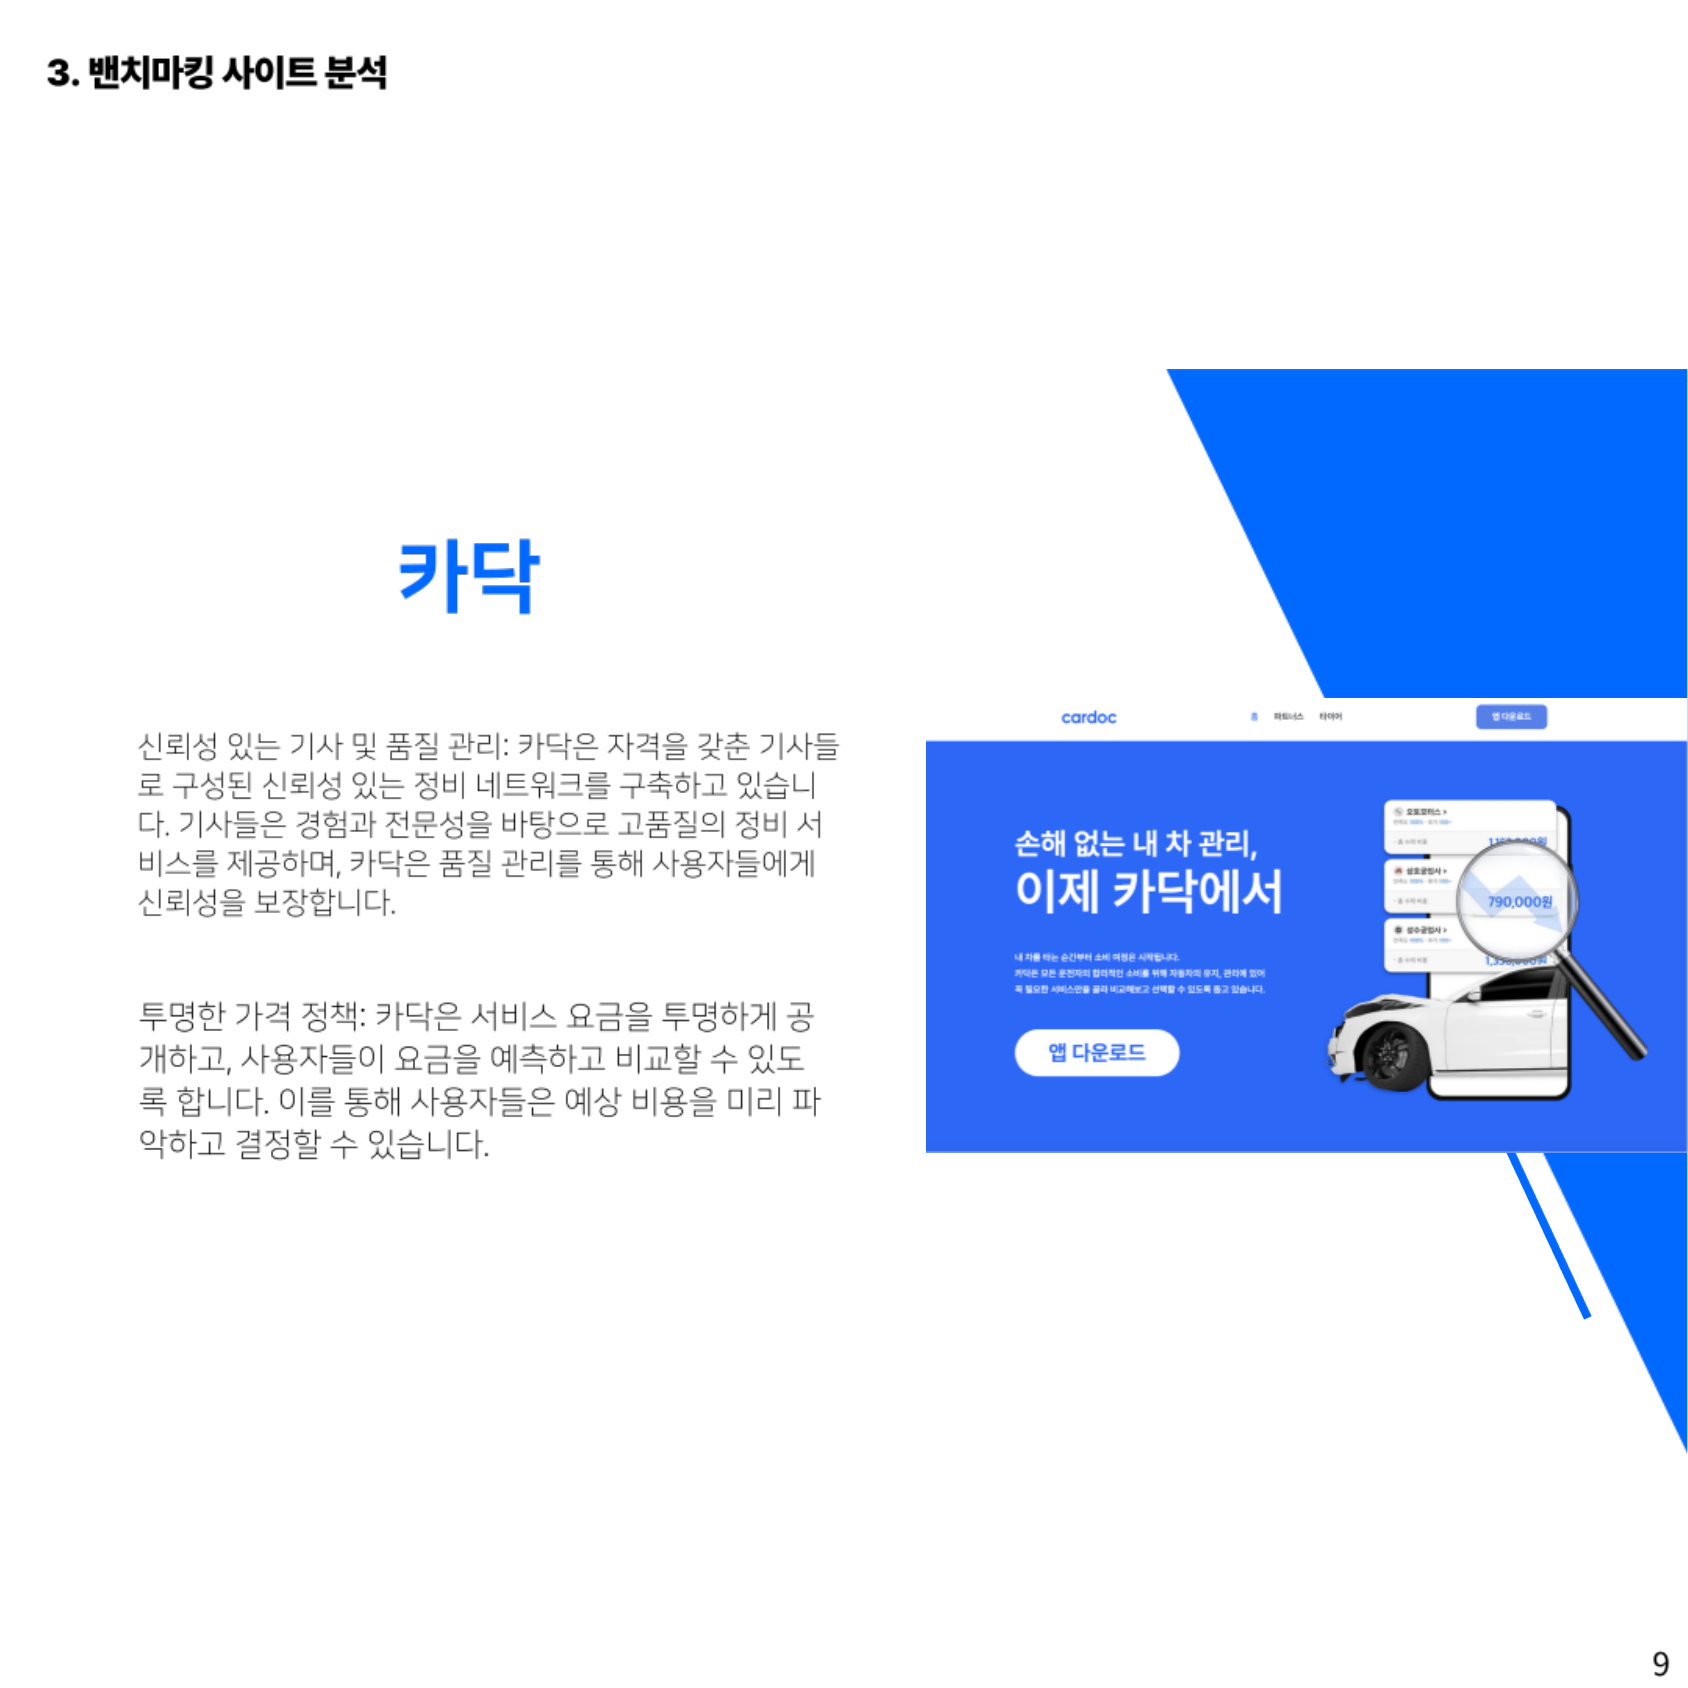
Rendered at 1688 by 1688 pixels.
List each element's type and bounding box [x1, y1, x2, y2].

text_box [926, 697, 1688, 1153]
text_box [1510, 1161, 1521, 1335]
text_box [1165, 368, 1688, 697]
picture [128, 714, 875, 952]
picture [127, 984, 856, 1197]
text_box [1165, 1160, 1688, 1454]
picture [0, 485, 953, 701]
picture [33, 33, 424, 133]
picture [1100, 1622, 1688, 1688]
